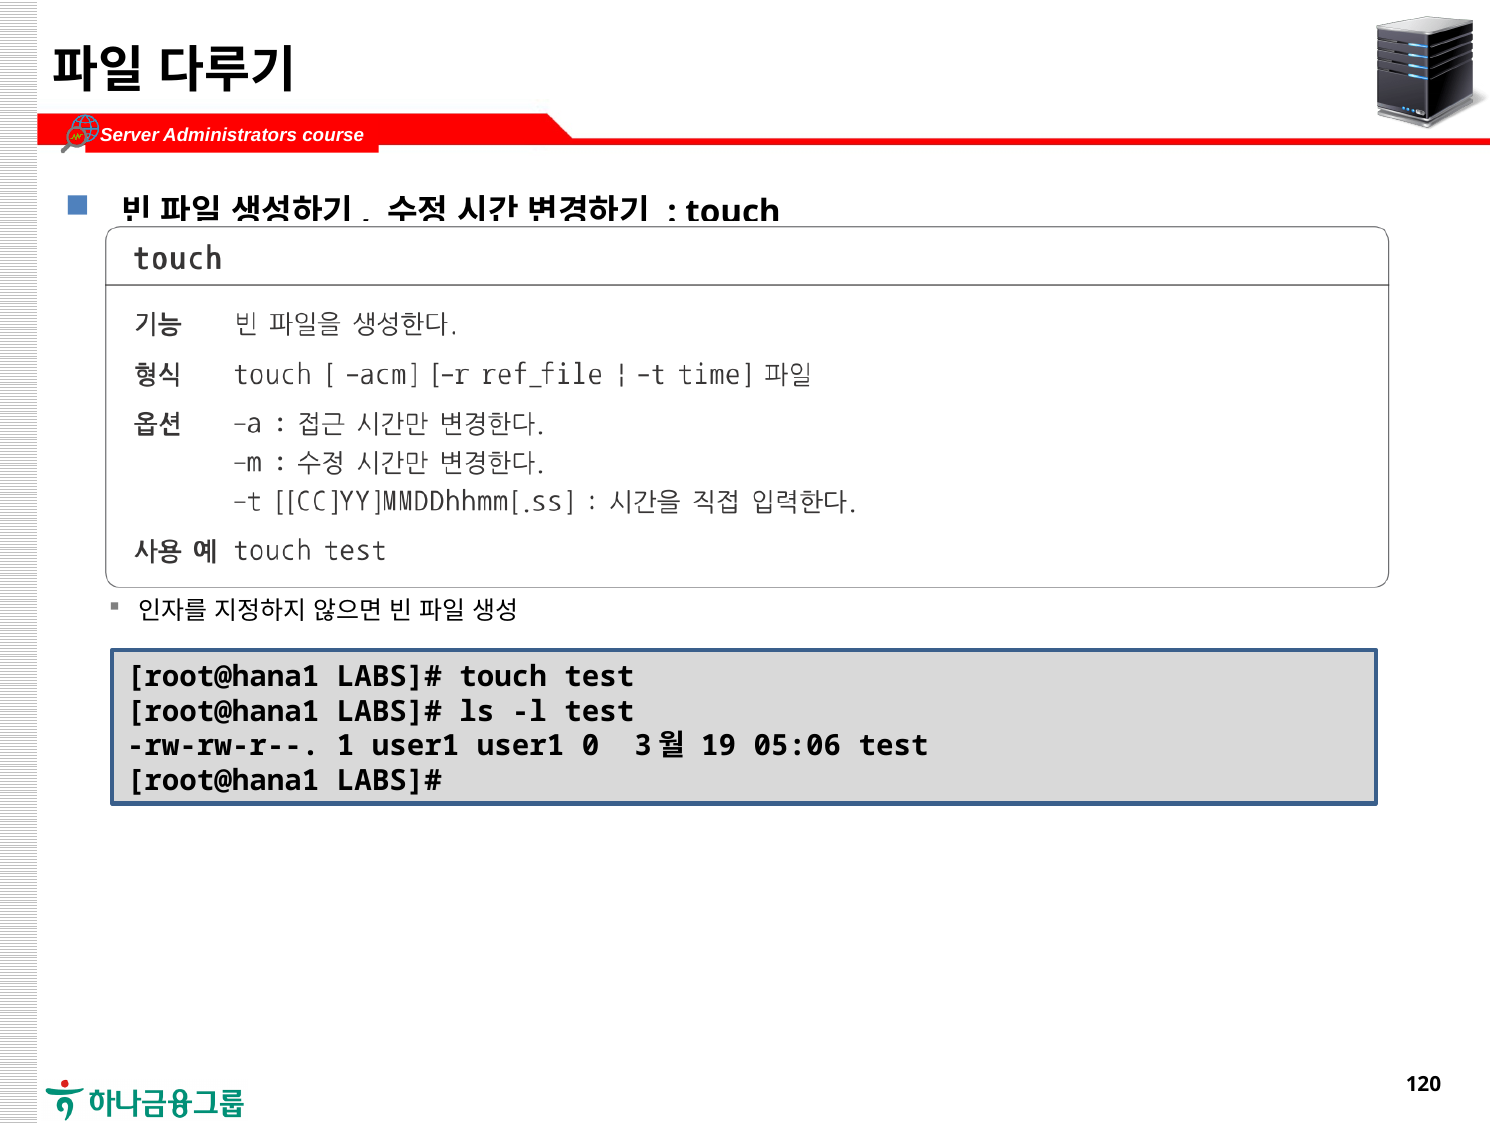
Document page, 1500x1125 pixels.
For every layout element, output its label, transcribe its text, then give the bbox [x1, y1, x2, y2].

picture [100, 221, 1393, 588]
title 파일 다루기 [37, 22, 1425, 113]
picture [41, 1079, 248, 1121]
list 빈 파일 생성하기, 수정 시간 변경하기 : touch 인자를 지정하지 않으면 빈 파일 생성 [50, 162, 1425, 1038]
picture [38, 7, 1495, 167]
text_box [root@hana1 LABS]# touch test [root@hana1 LABS]# ls -l test -rw-rw-r--. 1 user1 user1 0 3월 19 05:06 test [root@hana1 LABS]# [110, 648, 1378, 806]
